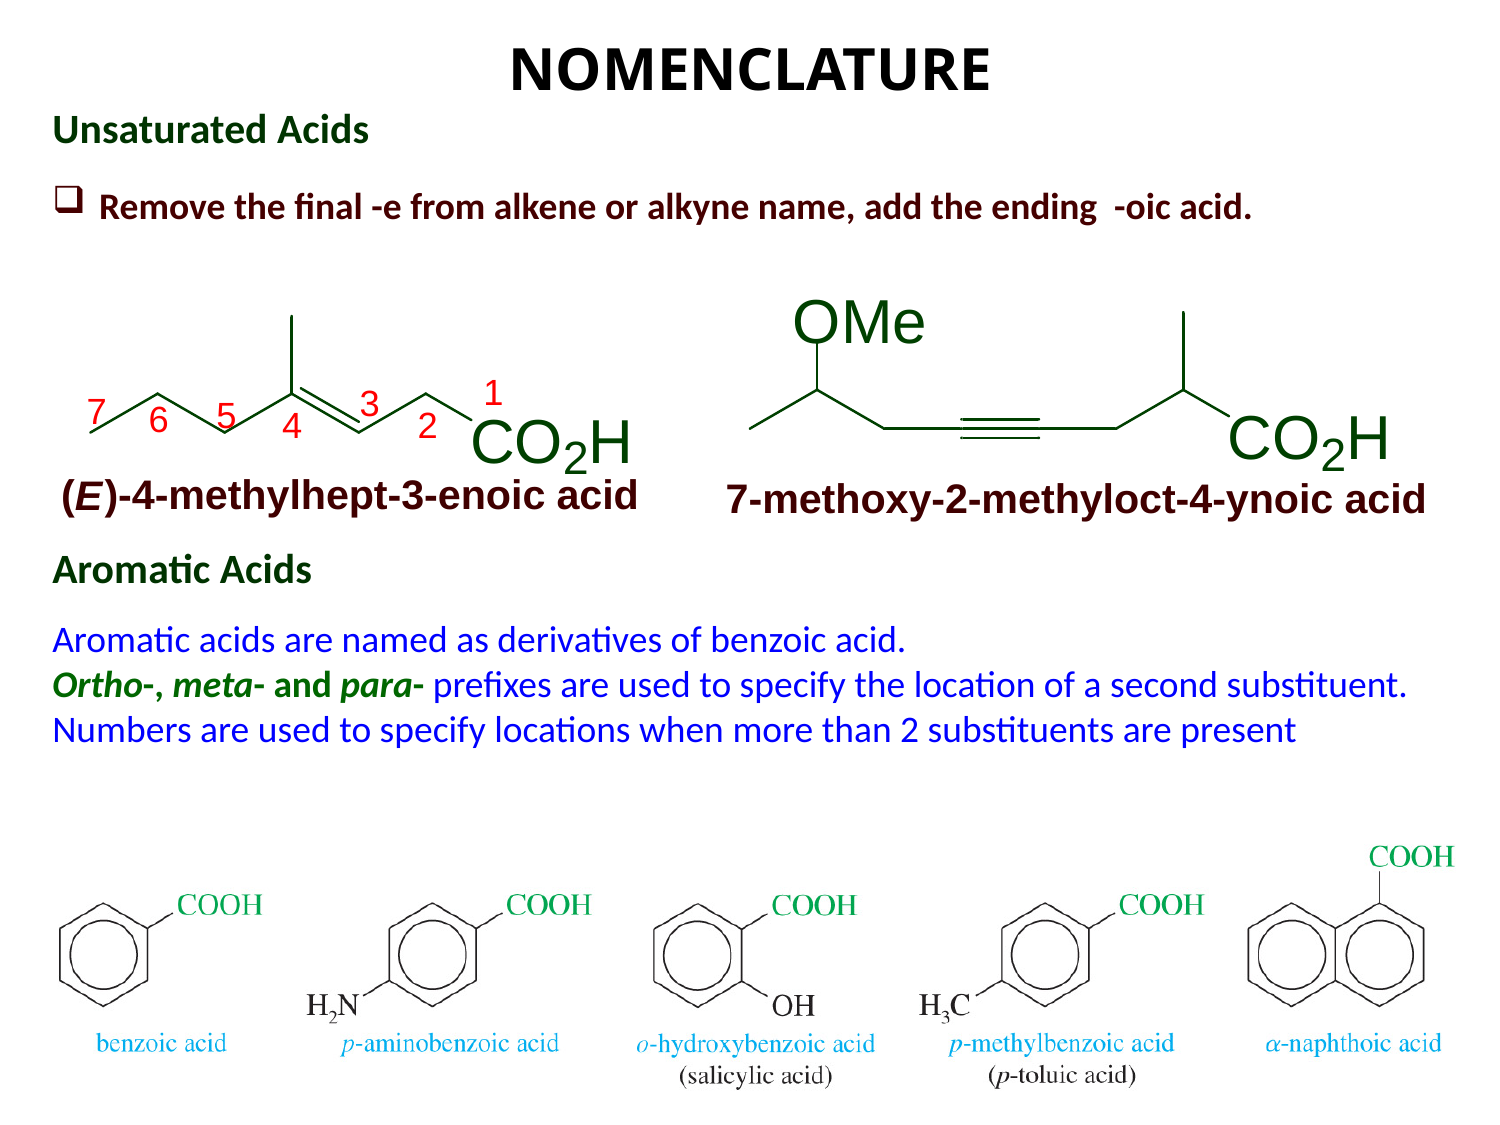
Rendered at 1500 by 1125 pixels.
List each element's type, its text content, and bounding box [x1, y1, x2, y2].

text_box NOMENCLATURE Unsaturated Acids Remove the final -e from alkene or alkyne name, add the ending -oic acid. Aromatic Acids Aromatic acids are named as derivatives of benzoic acid. Ortho-, meta- and para- prefixes are used to specify the location of a second substituent. Numbers are used to specify locations when more than 2 substituents are present [37, 24, 1463, 758]
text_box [49, 287, 1463, 1101]
